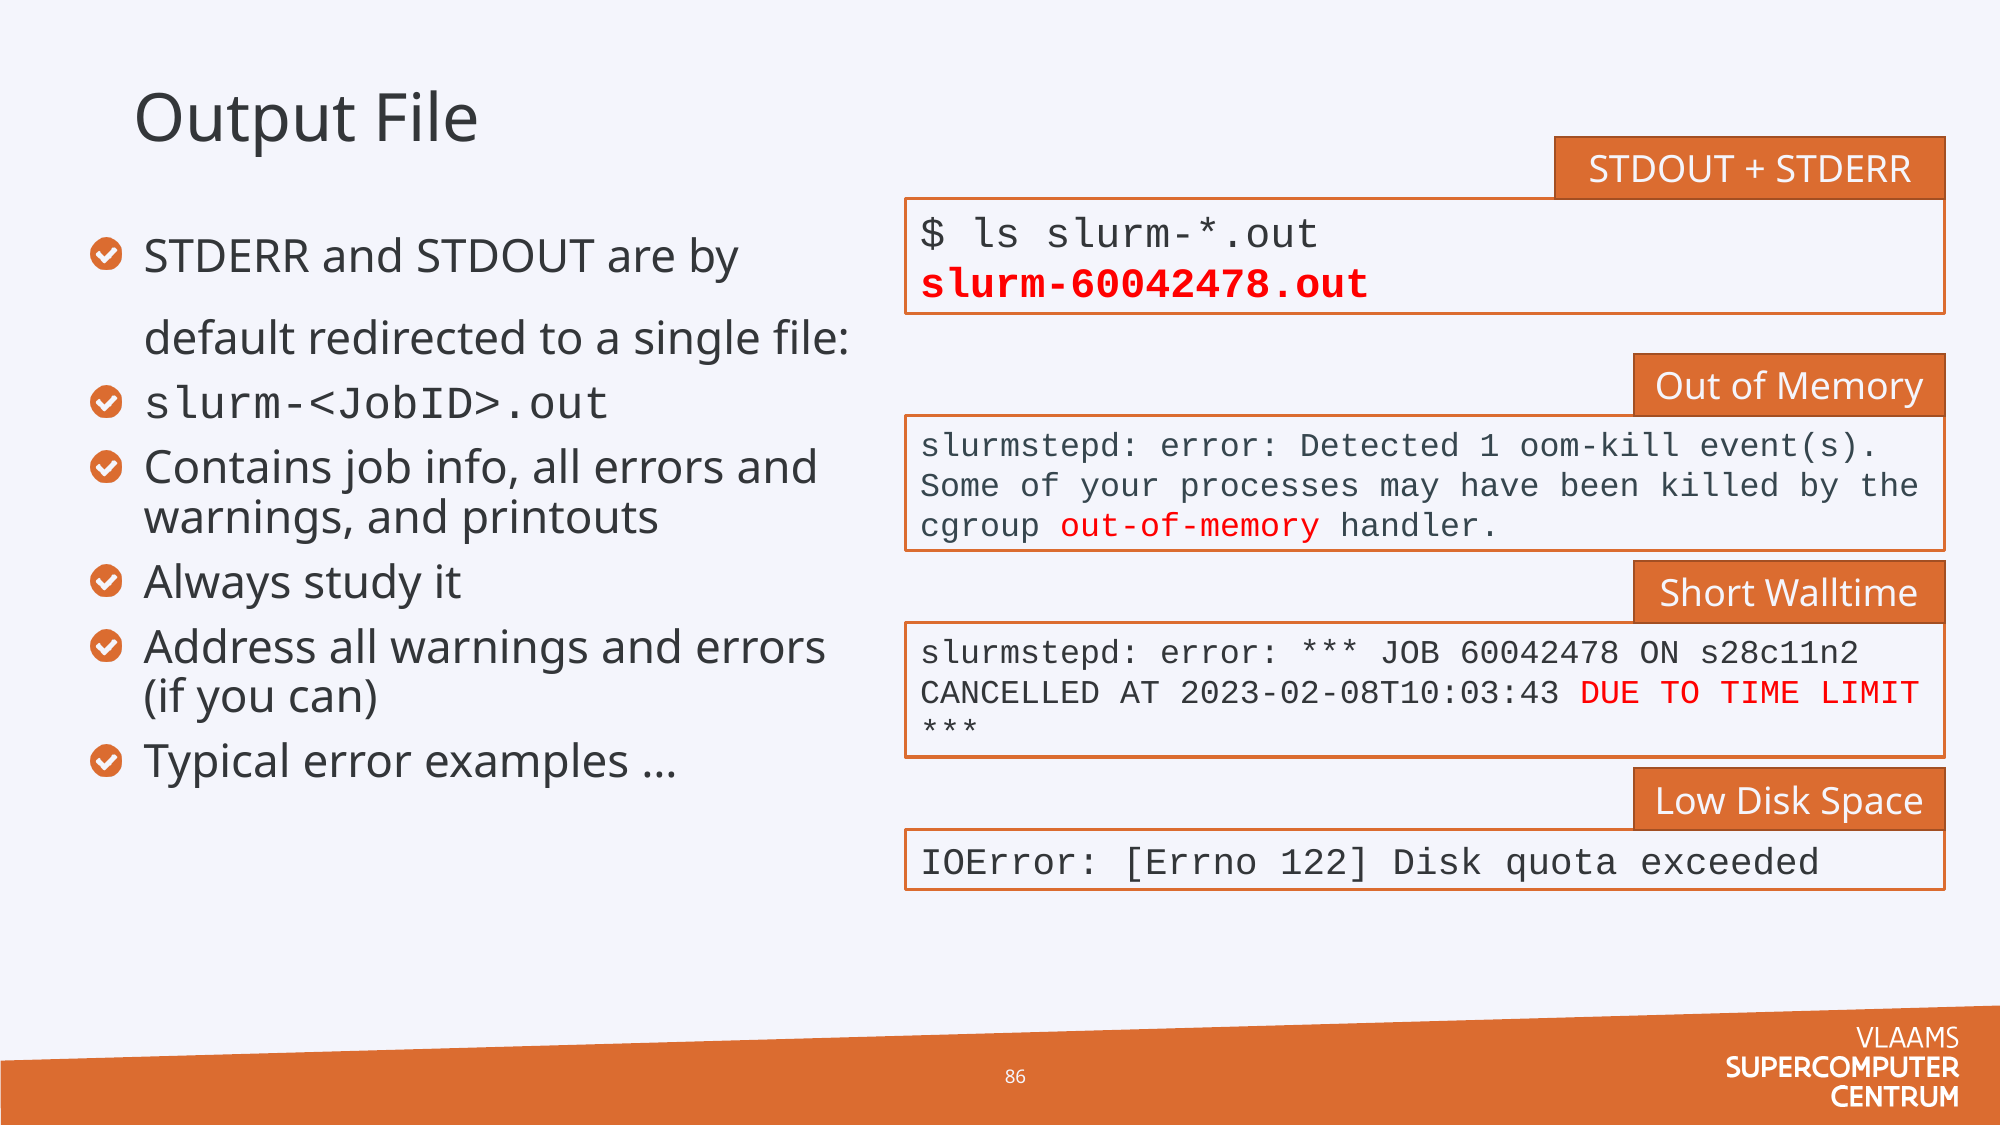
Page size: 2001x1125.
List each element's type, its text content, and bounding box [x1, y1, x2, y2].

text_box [905, 354, 1945, 552]
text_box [905, 768, 1945, 891]
picture [90, 564, 122, 597]
picture [90, 744, 122, 777]
picture [1725, 1021, 1960, 1117]
picture [90, 237, 122, 270]
slide_number 86 [958, 1047, 1042, 1108]
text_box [905, 561, 1945, 759]
text_box Output File [118, 54, 1941, 185]
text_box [905, 137, 1945, 315]
list STDERR and STDOUT are by default redirected to a single file: slurm-<JobID>.out Contains job info, all errors and warnings, and printouts Always study it Address all warnings and errors (if you can) Typical error examples … [90, 198, 866, 835]
picture [90, 629, 122, 662]
picture [90, 385, 122, 418]
picture [90, 450, 122, 483]
